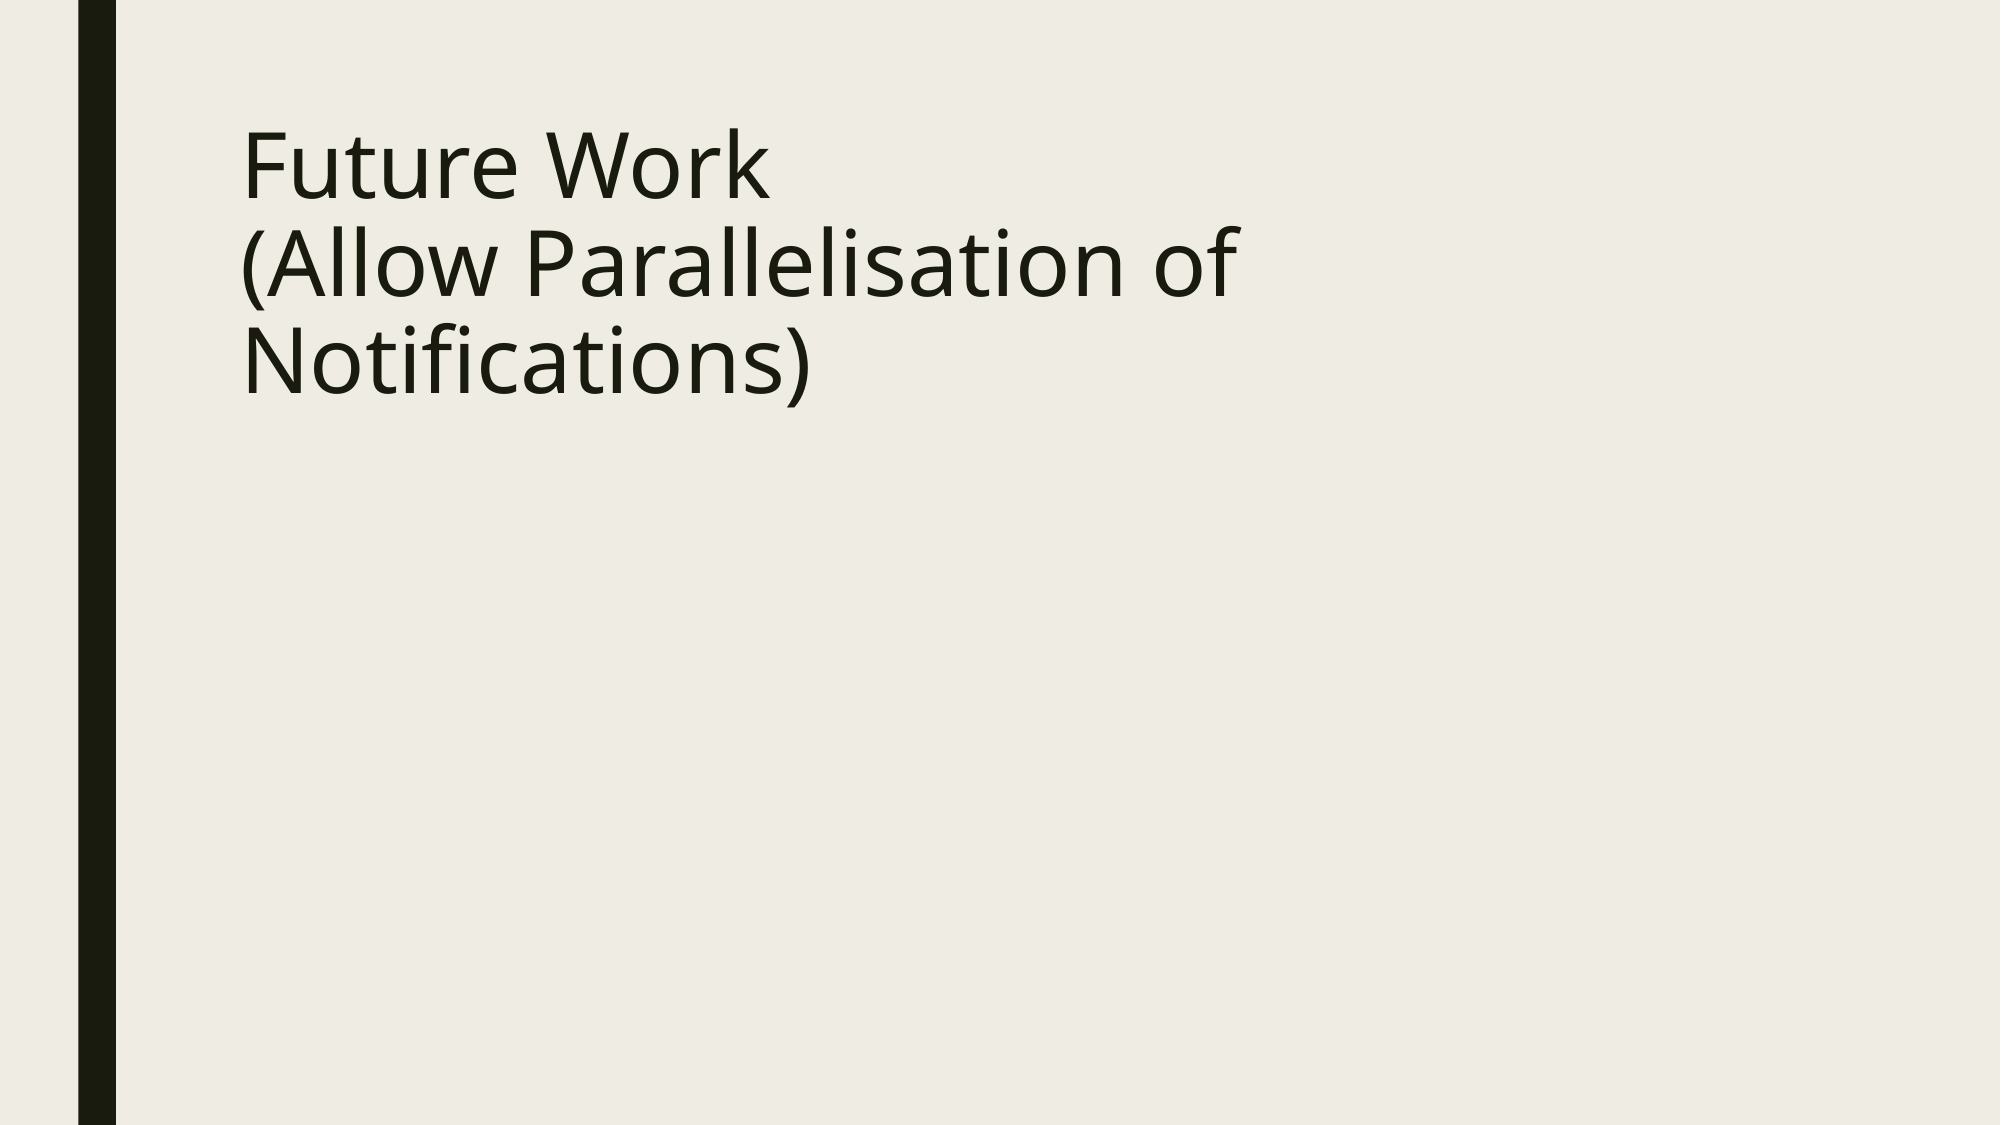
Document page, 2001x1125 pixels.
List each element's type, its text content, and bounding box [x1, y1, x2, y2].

title Future Work (Allow Parallelisation of Notifications) [225, 112, 1800, 357]
